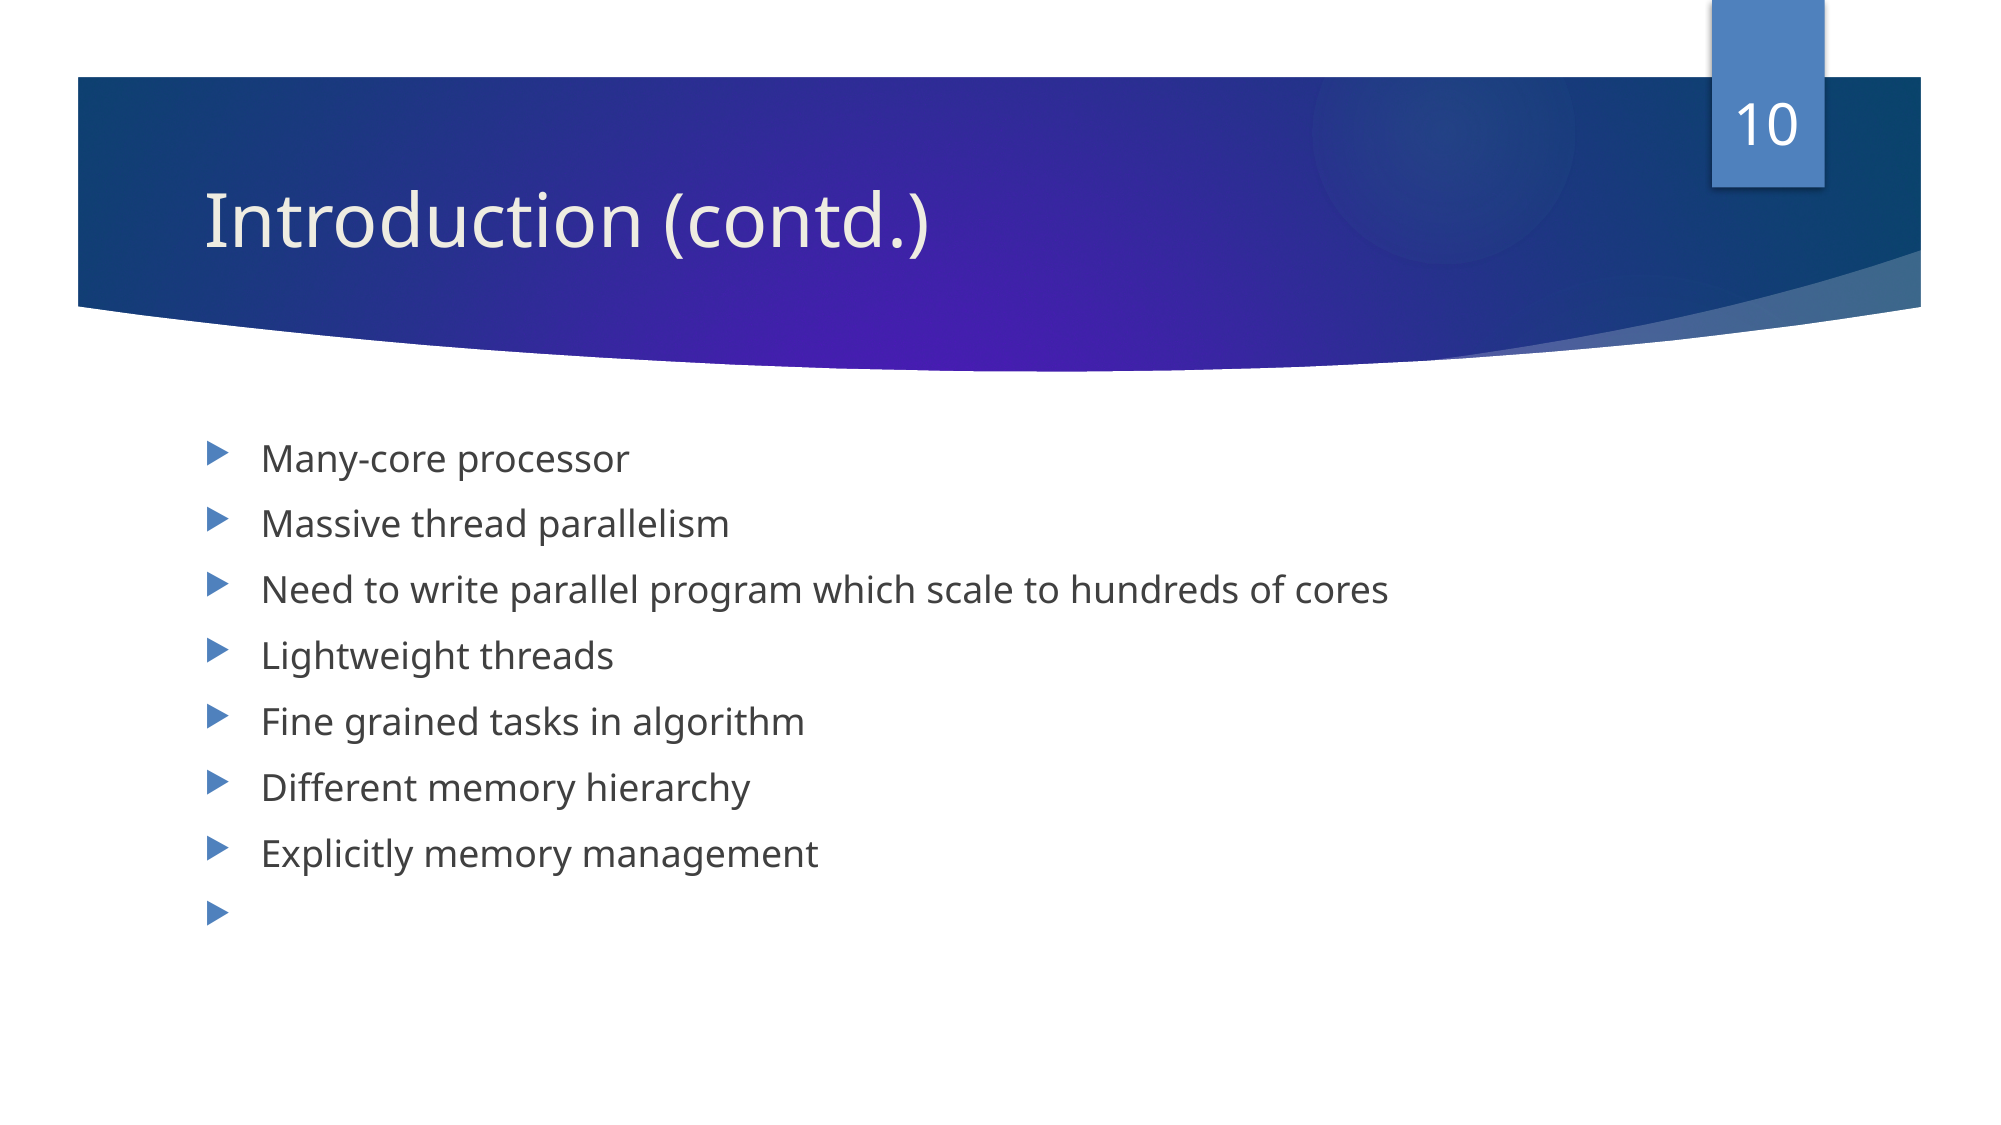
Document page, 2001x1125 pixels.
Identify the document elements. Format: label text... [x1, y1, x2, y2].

title Introduction (contd.) [189, 159, 1627, 276]
slide_number 10 [1698, 48, 1836, 175]
list Many-core processor Massive thread parallelism Need to write parallel program which scale to hundreds of cores Lightweight threads Fine grained tasks in algorithm Different memory hierarchy Explicitly memory management [189, 427, 1638, 988]
